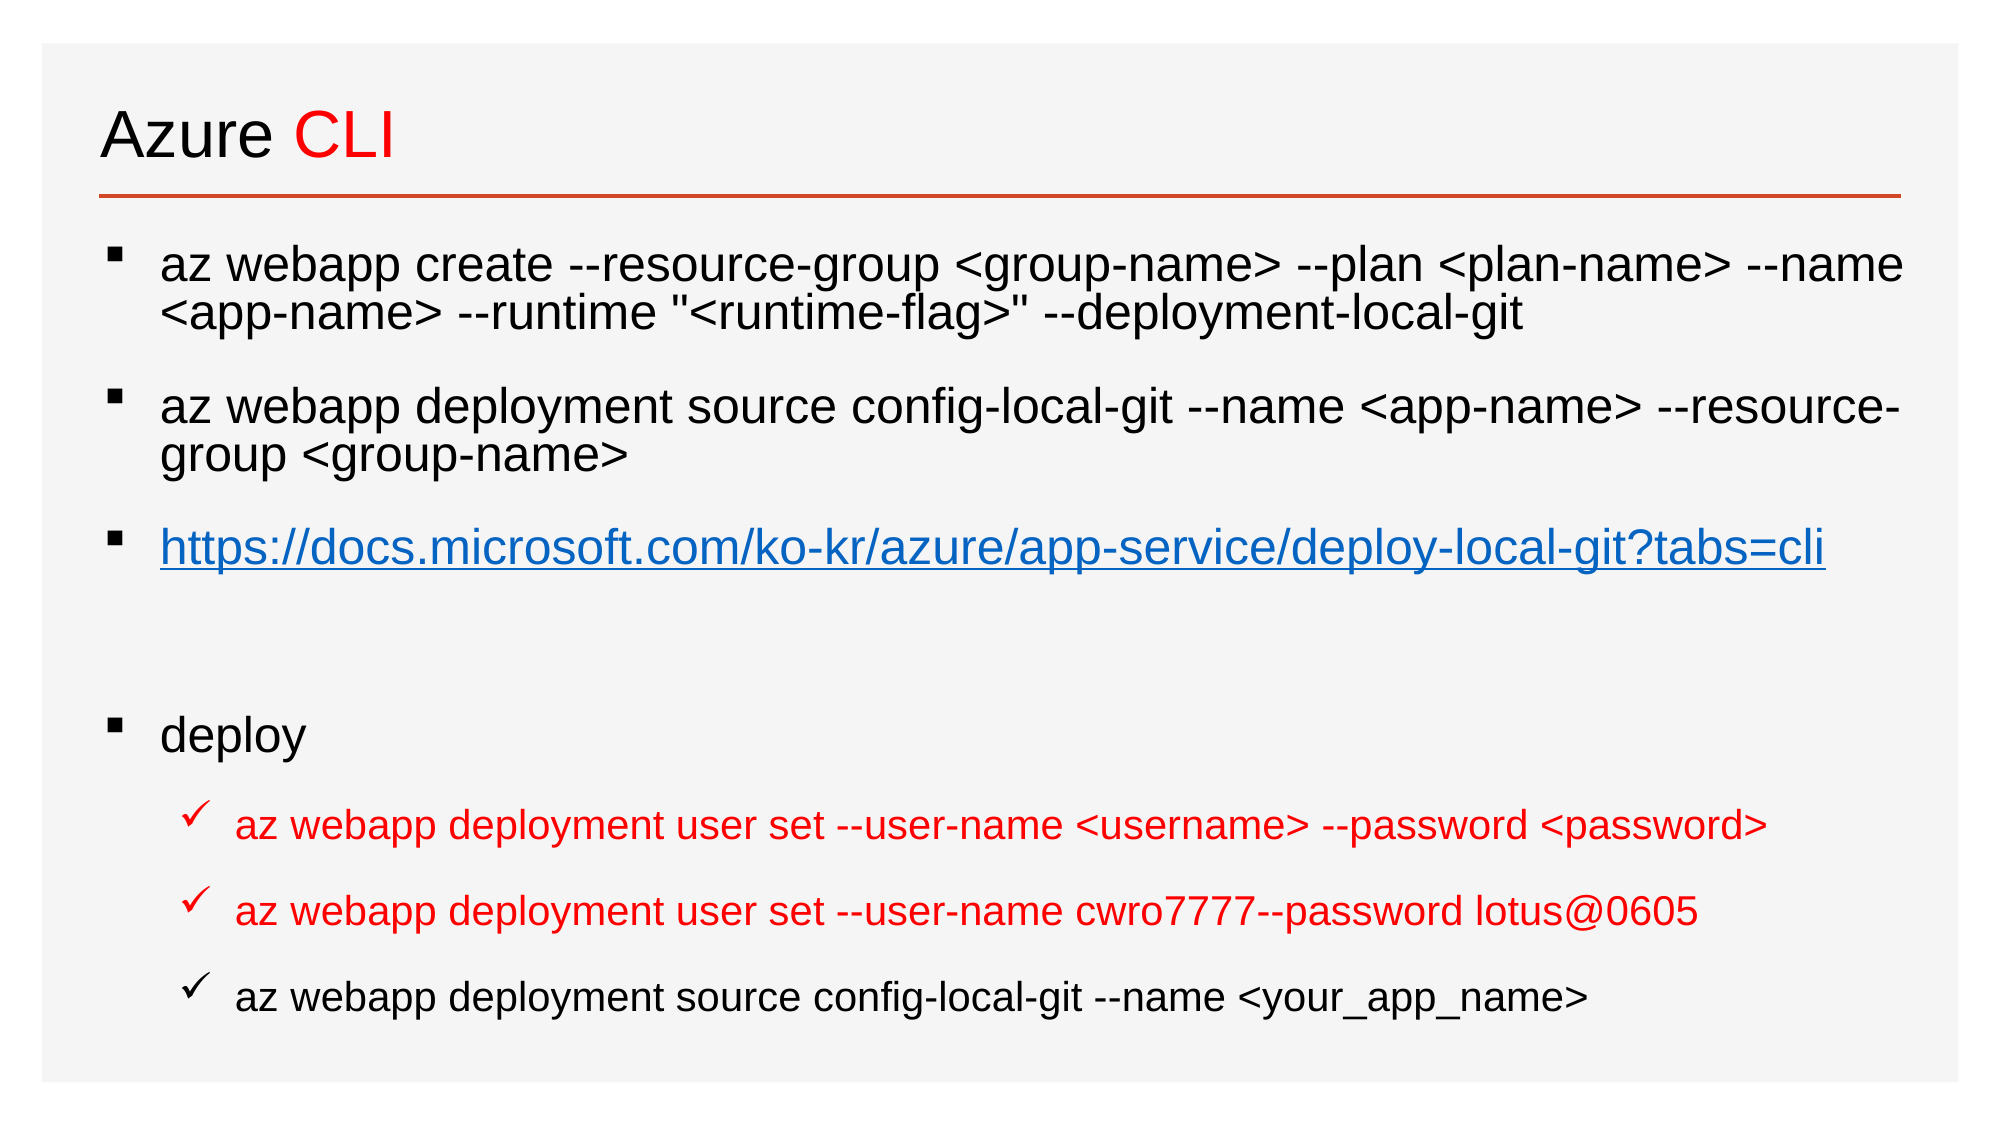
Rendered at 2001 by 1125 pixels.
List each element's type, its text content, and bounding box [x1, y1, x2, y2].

title Azure CLI [85, 73, 1214, 179]
list az webapp create --resource-group <group-name> --plan <plan-name> --name <app-name> --runtime "<runtime-flag>" --deployment-local-git az webapp deployment source config-local-git --name <app-name> --resource-group <group-name> https://docs.microsoft.com/ko-kr/azure/app-service/deploy-local-git?tabs=cli deploy az webapp deployment user set --user-name <username> --password <password> az webapp deployment user set --user-name cwro7777--password lotus@0605 az webapp deployment source config-local-git --name <your_app_name> [88, 235, 2000, 1109]
